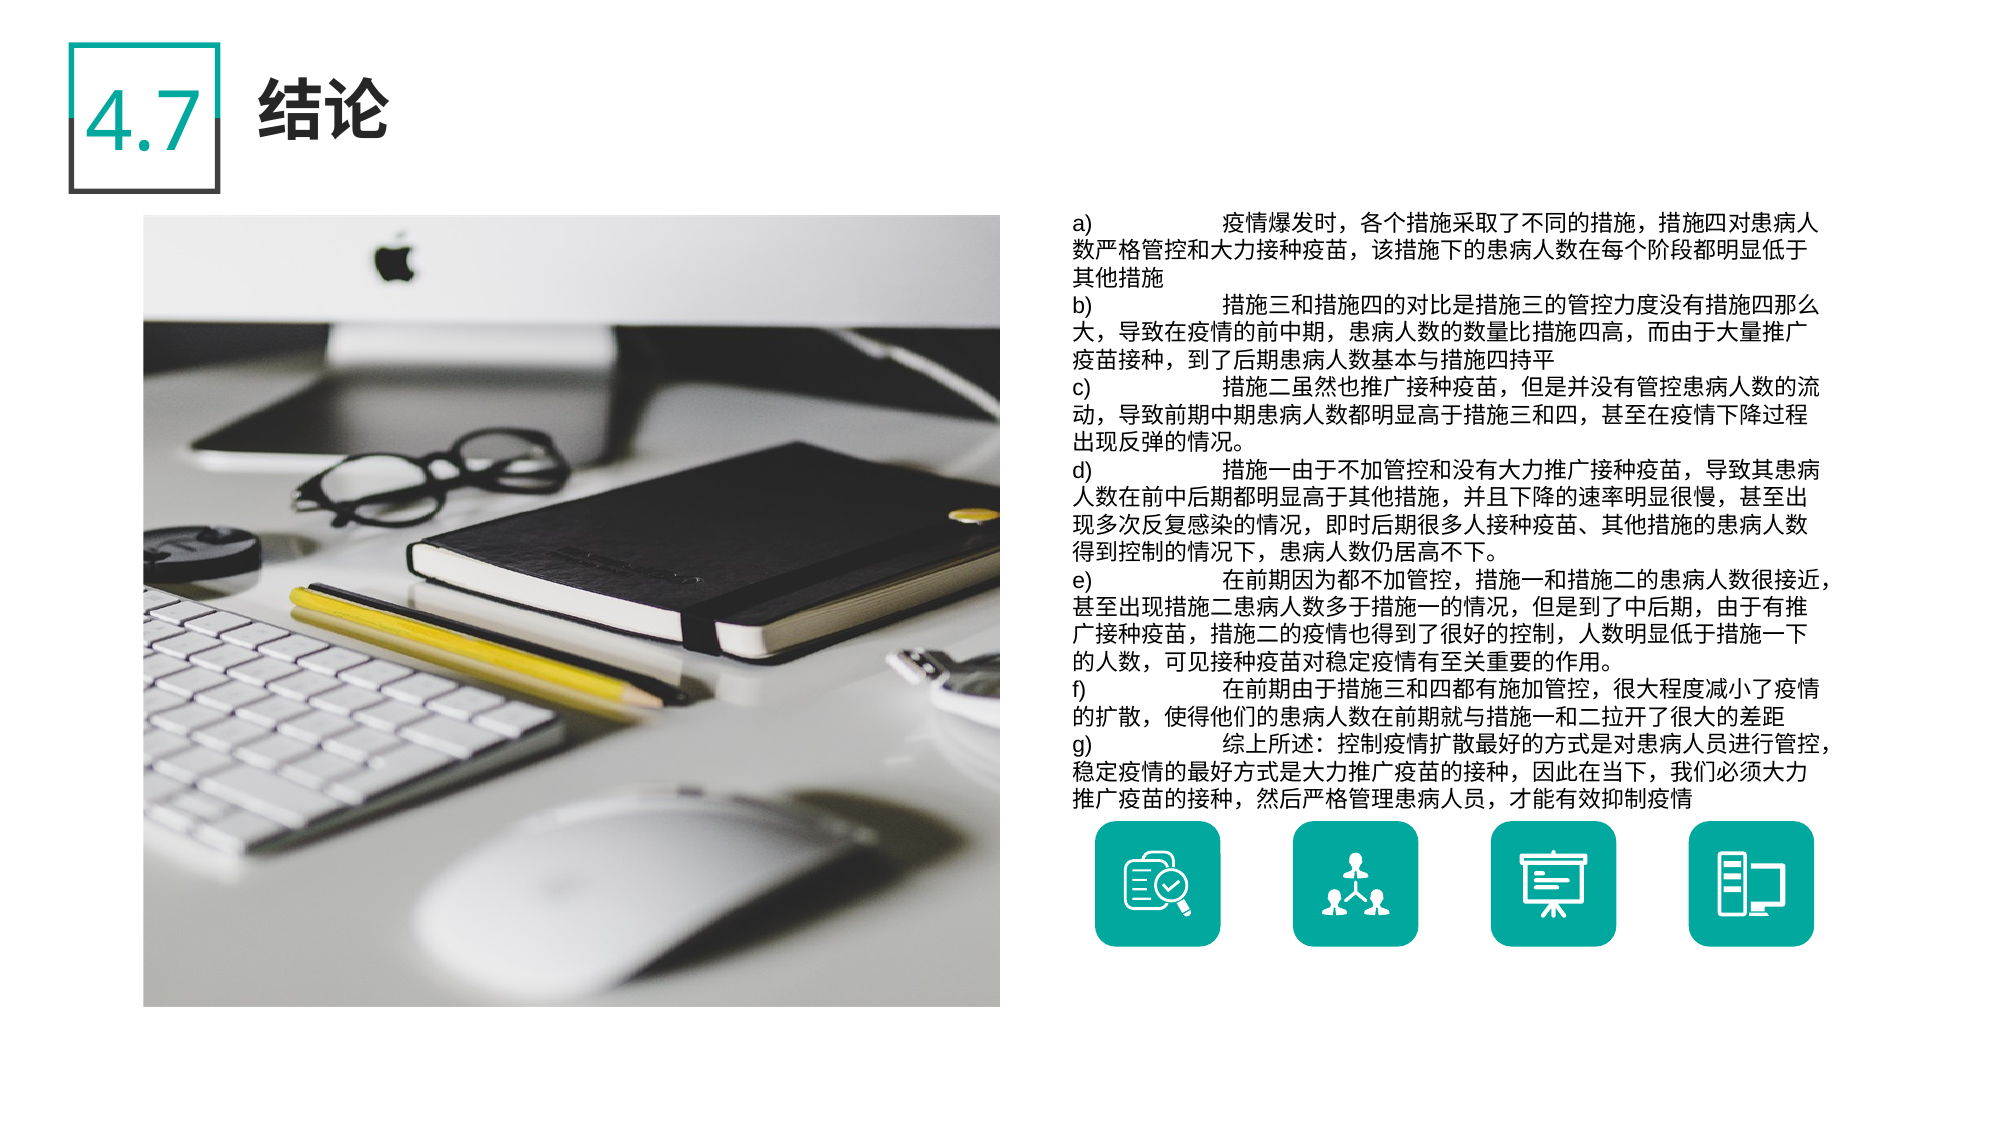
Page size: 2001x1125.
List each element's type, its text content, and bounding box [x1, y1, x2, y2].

text_box 4.7 [68, 60, 221, 175]
text_box [1687, 820, 1816, 948]
text_box [1093, 820, 1222, 948]
text_box [1518, 848, 1589, 919]
text_box [1489, 820, 1618, 948]
text_box 结论 [242, 60, 406, 155]
text_box [1122, 849, 1192, 918]
text_box [1291, 820, 1420, 948]
text_box [1716, 850, 1787, 918]
text_box a) 疫情爆发时，各个措施采取了不同的措施，措施四对患病人数严格管控和大力接种疫苗，该措施下的患病人数在每个阶段都明显低于其他措施 b) 措施三和措施四的对比是措施三的管控力度没有措施四那么大，导致在疫情的前中期，患病人数的数量比措施四高，而由于大量推广疫苗接种，到了后期患病人数基本与措施四持平 c) 措施二虽然也推广接种疫苗，但是并没有管控患病人数的流动，导致前期中期患病人数都明显高于措施三和四，甚至在疫情下降过程出现反弹的情况。 d) 措施一由于不加管控和没有大力推广接种疫苗，导致其患病人数在前中后期都明显高于其他措施，并且下降的速率明显很慢，甚至出现多次反复感染的情况，即时后期很多人接种疫苗、其他措施的患病人数得到控制的情况下，患病人数仍居高不下。 e) 在前期因为都不加管控，措施一和措施二的患病人数很接近，甚至出现措施二患病人数多于措施一的情况，但是到了中后期，由于有推广接种疫苗，措施二的疫情也得到了很好的控制，人数明显低于措施一下的人数，可见接种疫苗对稳定疫情有至关重要的作用。 f) 在前期由于措施三和四都有施加管控，很大程度减小了疫情的扩散，使得他们的患病人数在前期就与措施一和二拉开了很大的差距 g) 综上所述：控制疫情扩散最好的方式是对患病人员进行管控，稳定疫情的最好方式是大力推广疫苗的接种，因此在当下，我们必须大力推广疫苗的接种，然后严格管理患病人员，才能有效抑制疫情 [1057, 200, 1836, 820]
text_box [68, 41, 221, 60]
text_box [142, 214, 1001, 1008]
text_box [68, 175, 221, 195]
text_box [1320, 851, 1391, 917]
